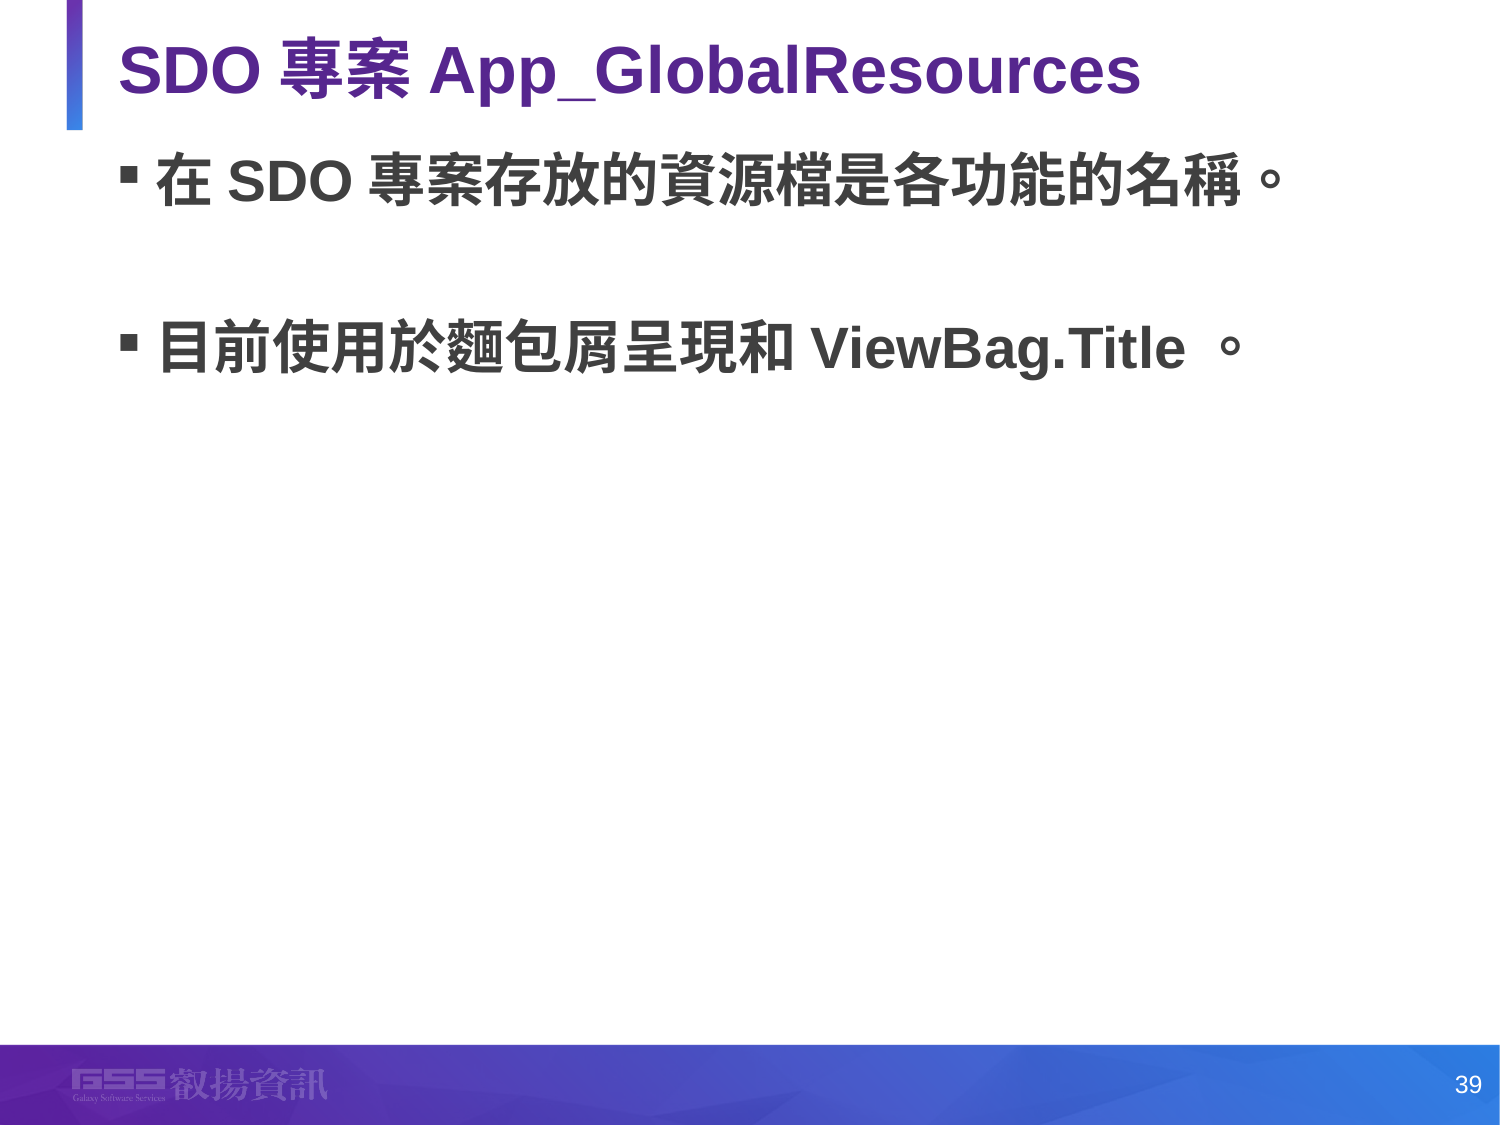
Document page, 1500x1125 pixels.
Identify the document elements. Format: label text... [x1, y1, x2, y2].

picture [0, 0, 1500, 1125]
list 在SDO專案存放的資源檔是各功能的名稱。 目前使用於麵包屑呈現和ViewBag.Title。 [103, 143, 1397, 1020]
title SDO專案App_GlobalResources [103, 21, 1397, 122]
slide_number 39 [1160, 1053, 1498, 1114]
